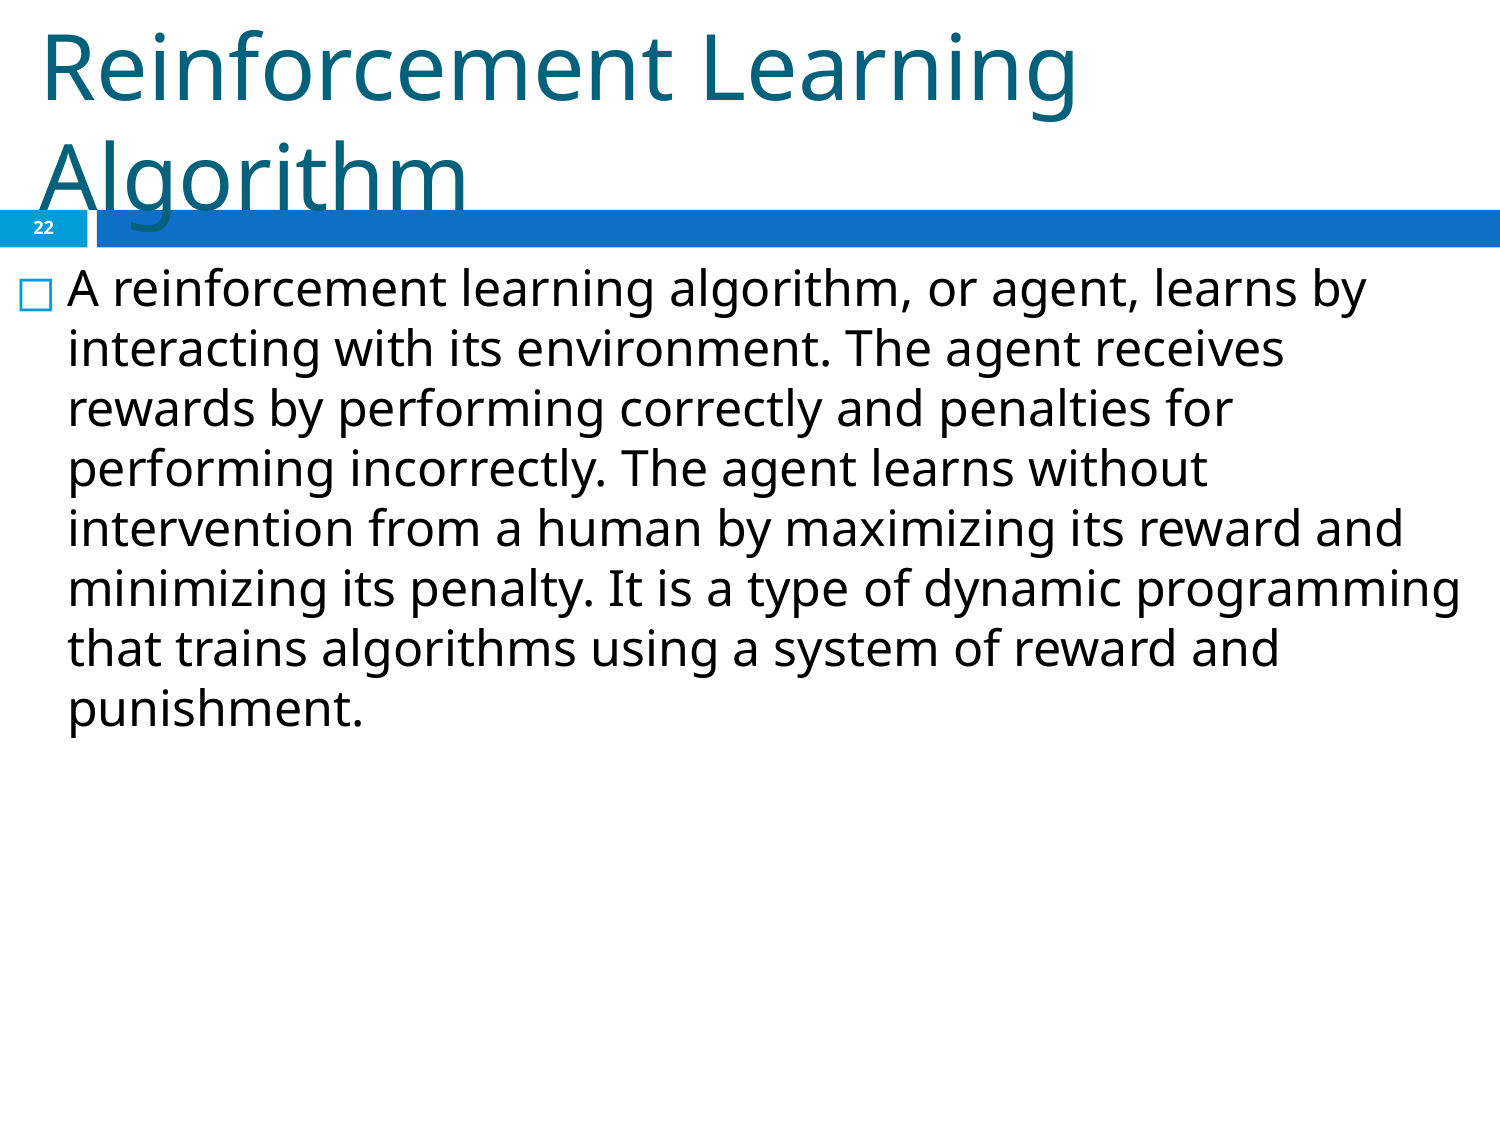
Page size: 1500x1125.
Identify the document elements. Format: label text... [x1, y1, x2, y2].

list A reinforcement learning algorithm, or agent, learns by interacting with its environment. The agent receives rewards by performing correctly and penalties for performing incorrectly. The agent learns without intervention from a human by maximizing its reward and minimizing its penalty. It is a type of dynamic programming that trains algorithms using a system of reward and punishment. [0, 248, 1500, 1125]
title Reinforcement Learning Algorithm [24, 37, 1475, 200]
slide_number ‹#› [0, 208, 88, 249]
